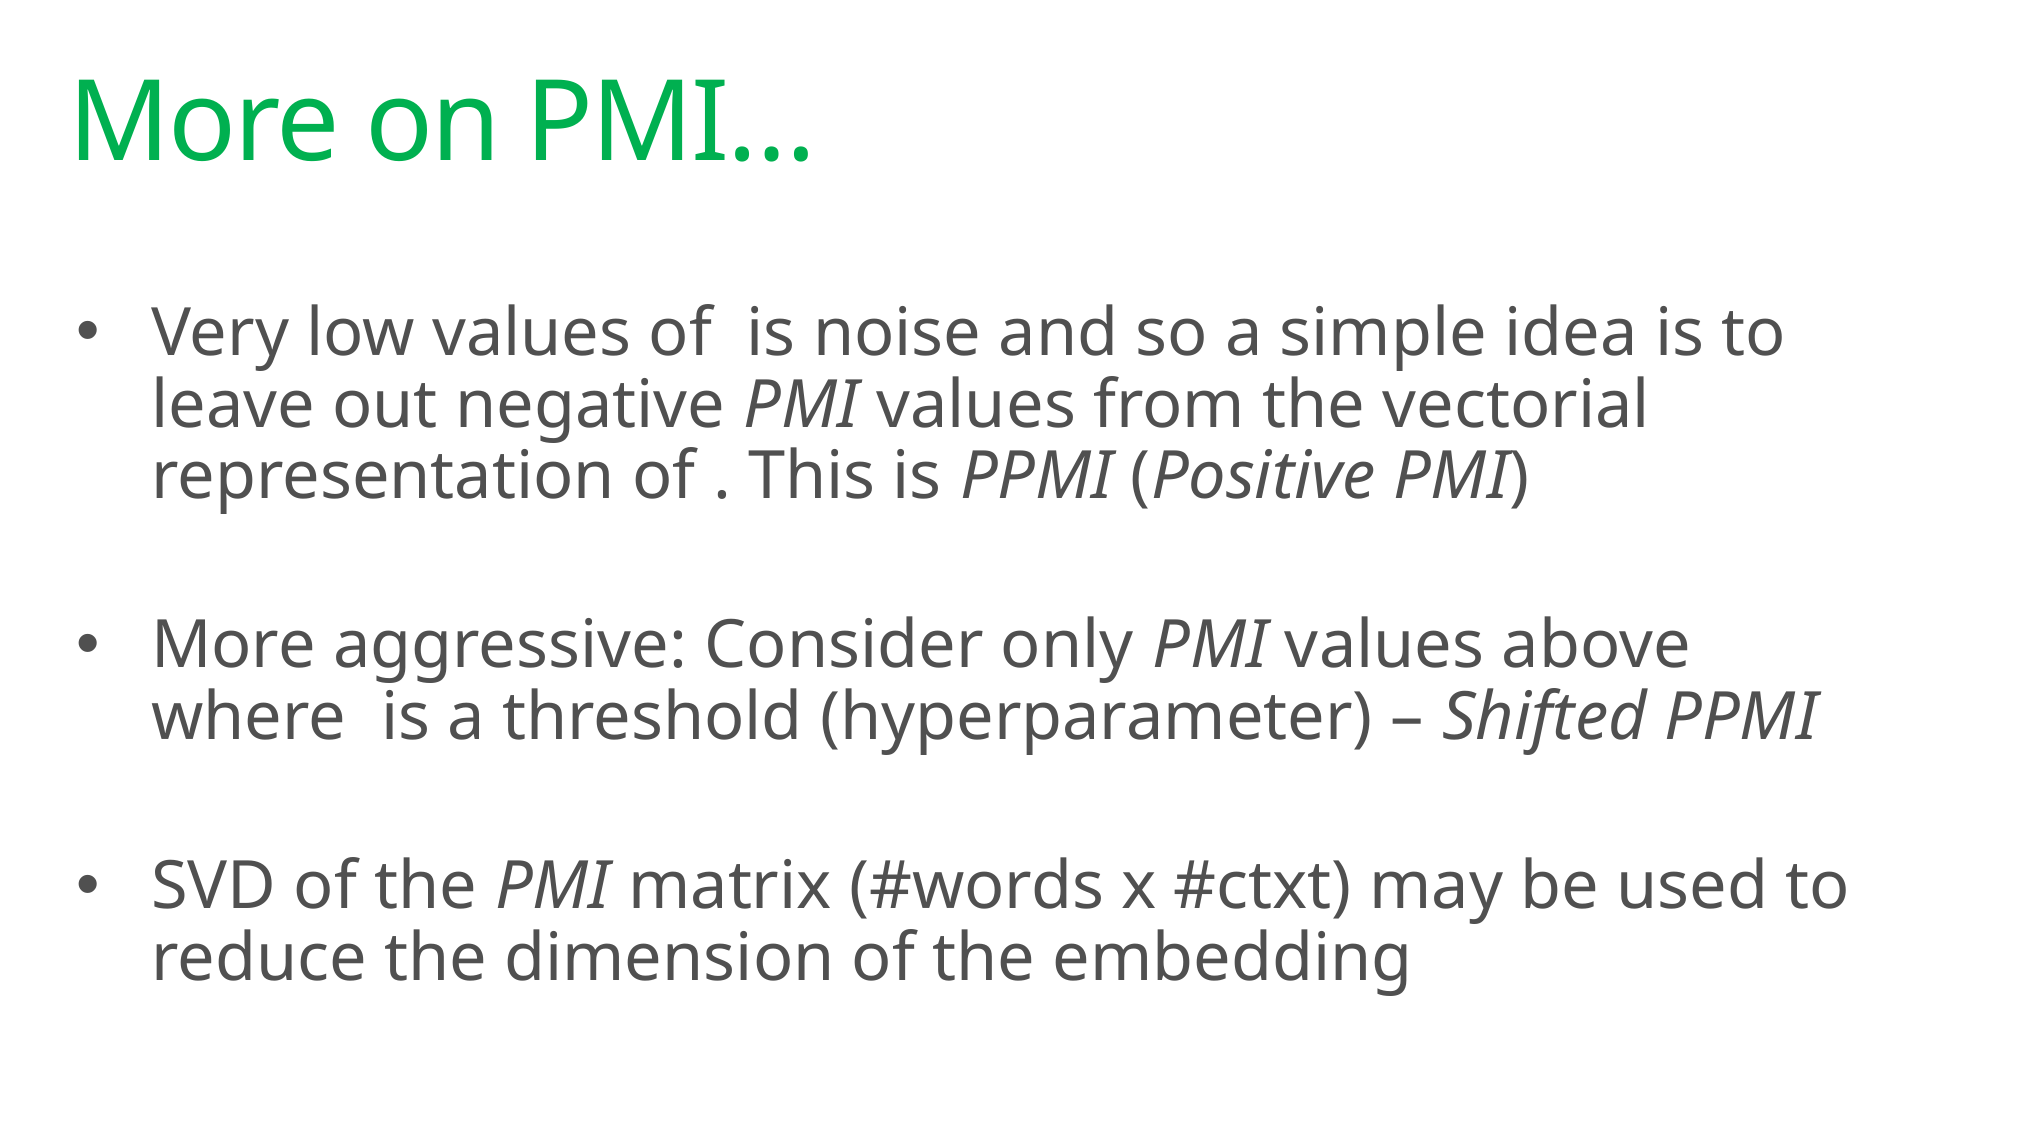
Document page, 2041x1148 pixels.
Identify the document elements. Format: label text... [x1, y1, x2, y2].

title More on PMI… [45, 48, 1996, 199]
